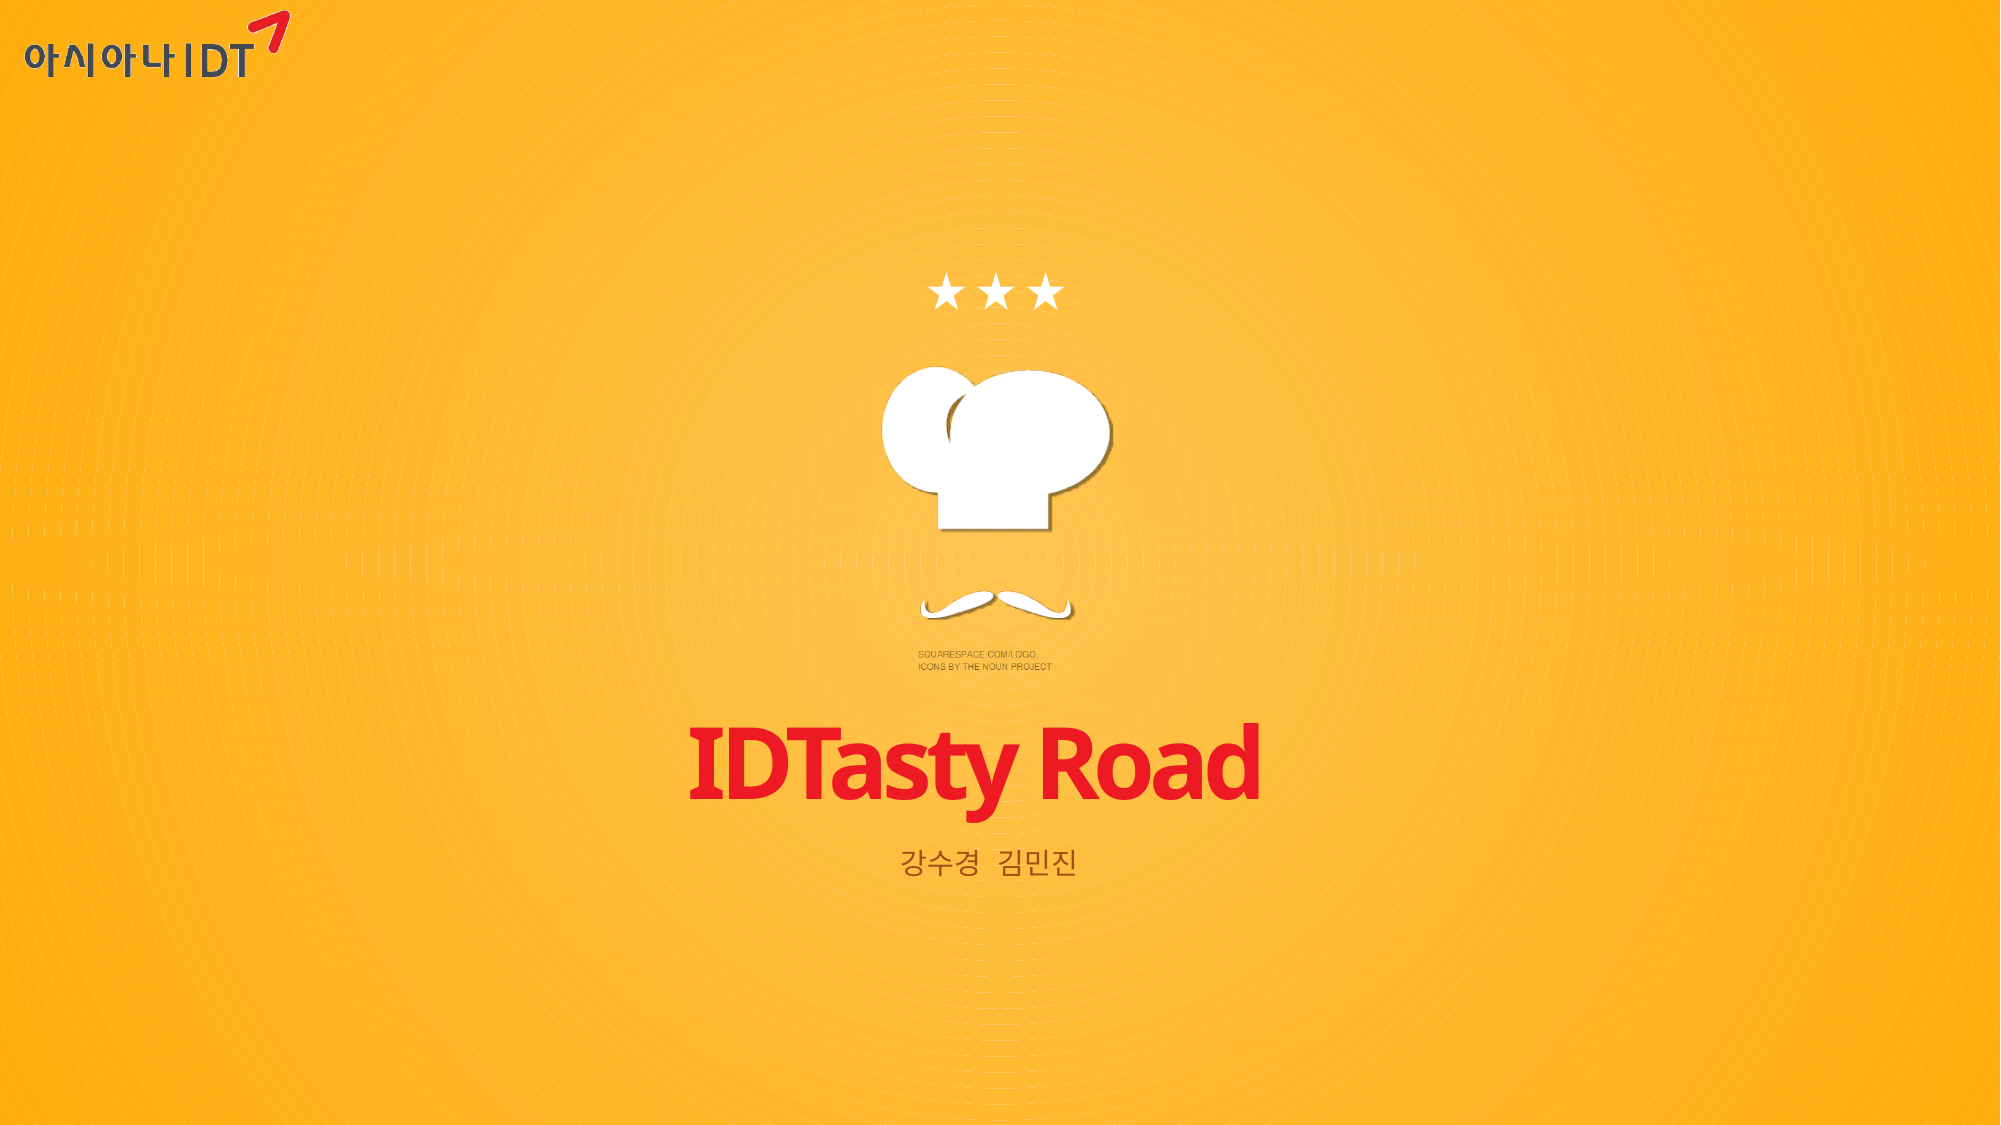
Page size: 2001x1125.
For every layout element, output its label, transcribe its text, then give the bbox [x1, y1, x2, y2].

picture [20, 0, 294, 92]
text_box 강수경 김민진 [885, 837, 1094, 888]
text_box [863, 319, 1137, 683]
text_box IDTasty Road [672, 692, 1282, 827]
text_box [927, 272, 1065, 310]
